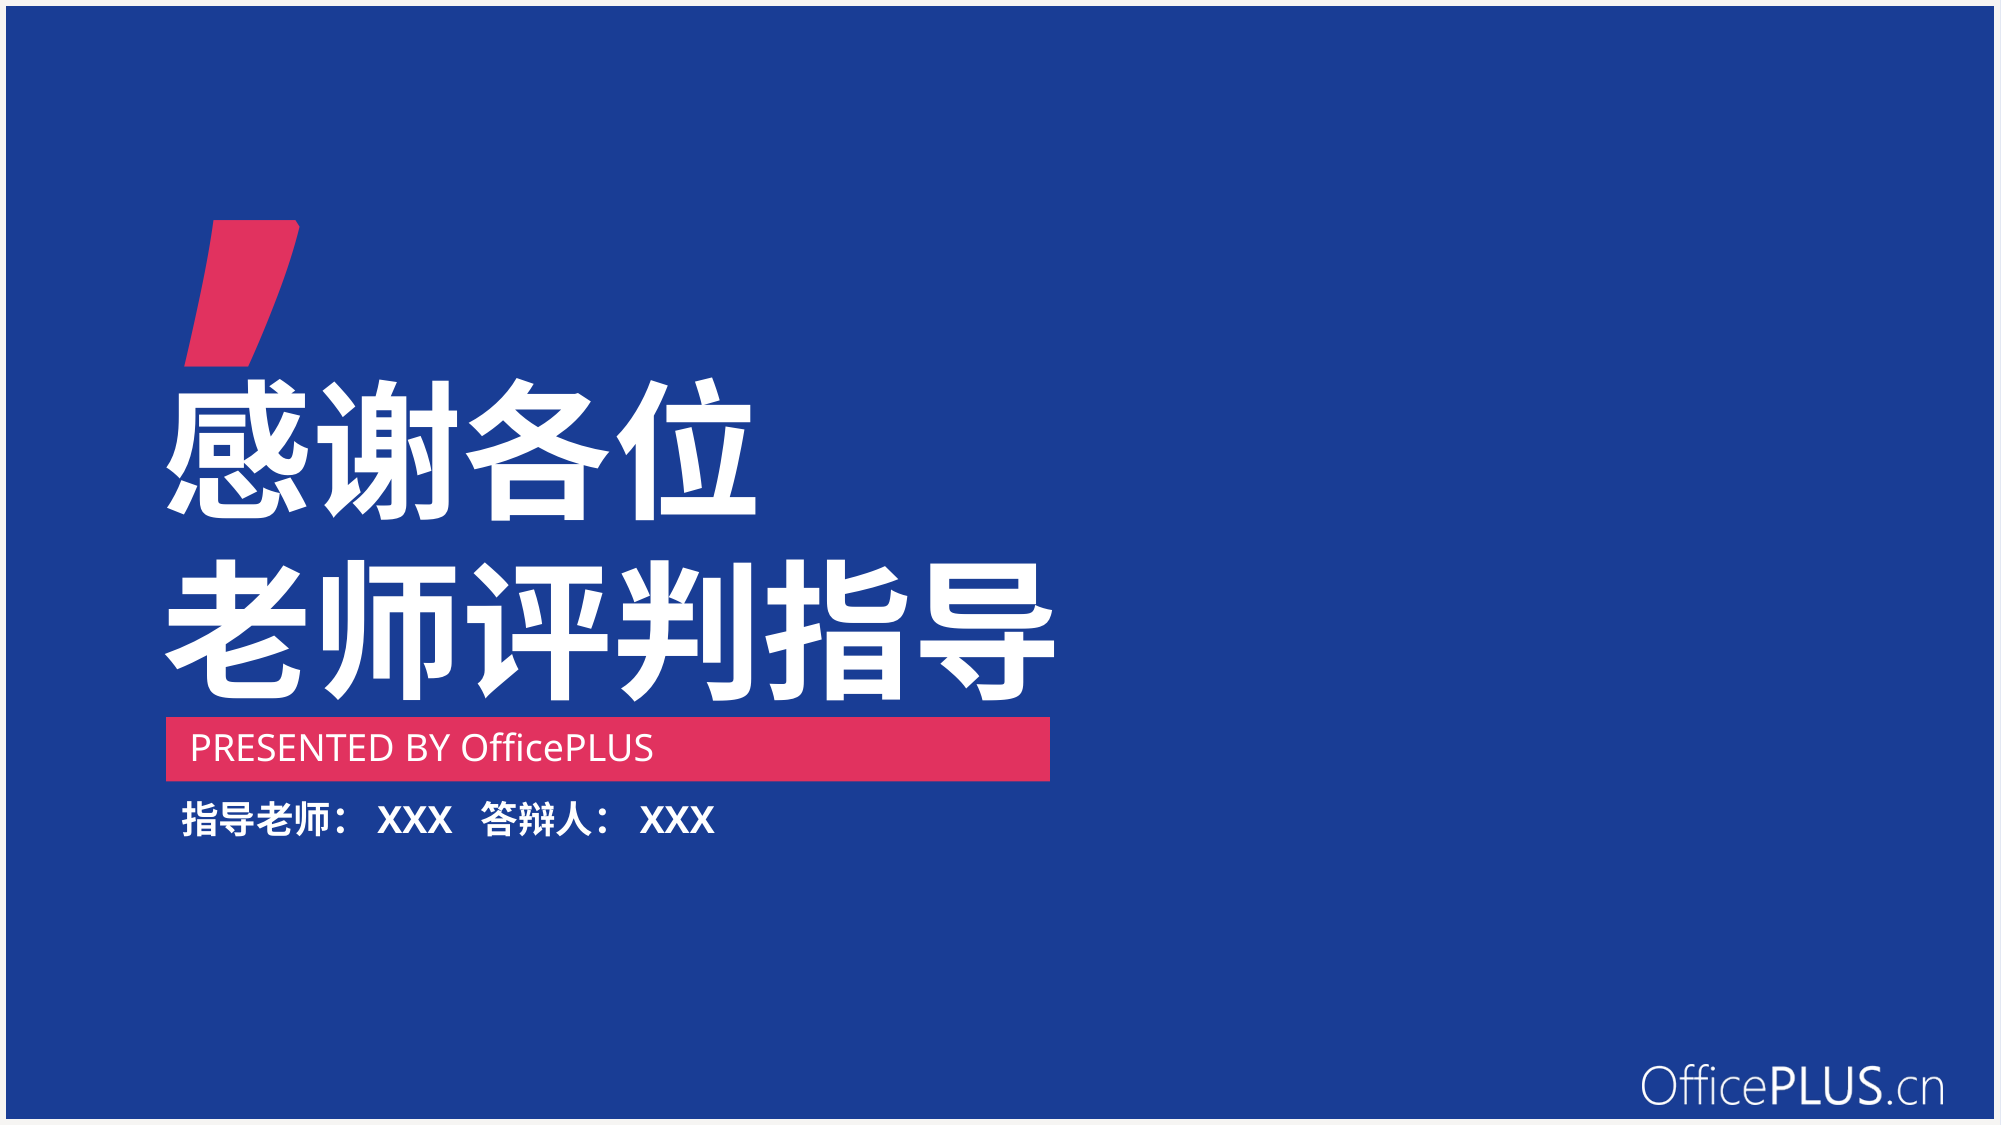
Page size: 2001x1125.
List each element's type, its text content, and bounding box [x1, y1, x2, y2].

text_box ’ [162, 725, 174, 774]
picture [1641, 1064, 1943, 1105]
text_box ’ [162, 41, 323, 349]
text_box 指导老师：XXX 答辩人：XXX [166, 788, 1167, 849]
text_box PRESENTED BY OfficePLUS [174, 717, 670, 777]
text_box [0, 0, 2000, 1125]
text_box 感谢各位 老师评判指导 [147, 349, 1078, 725]
